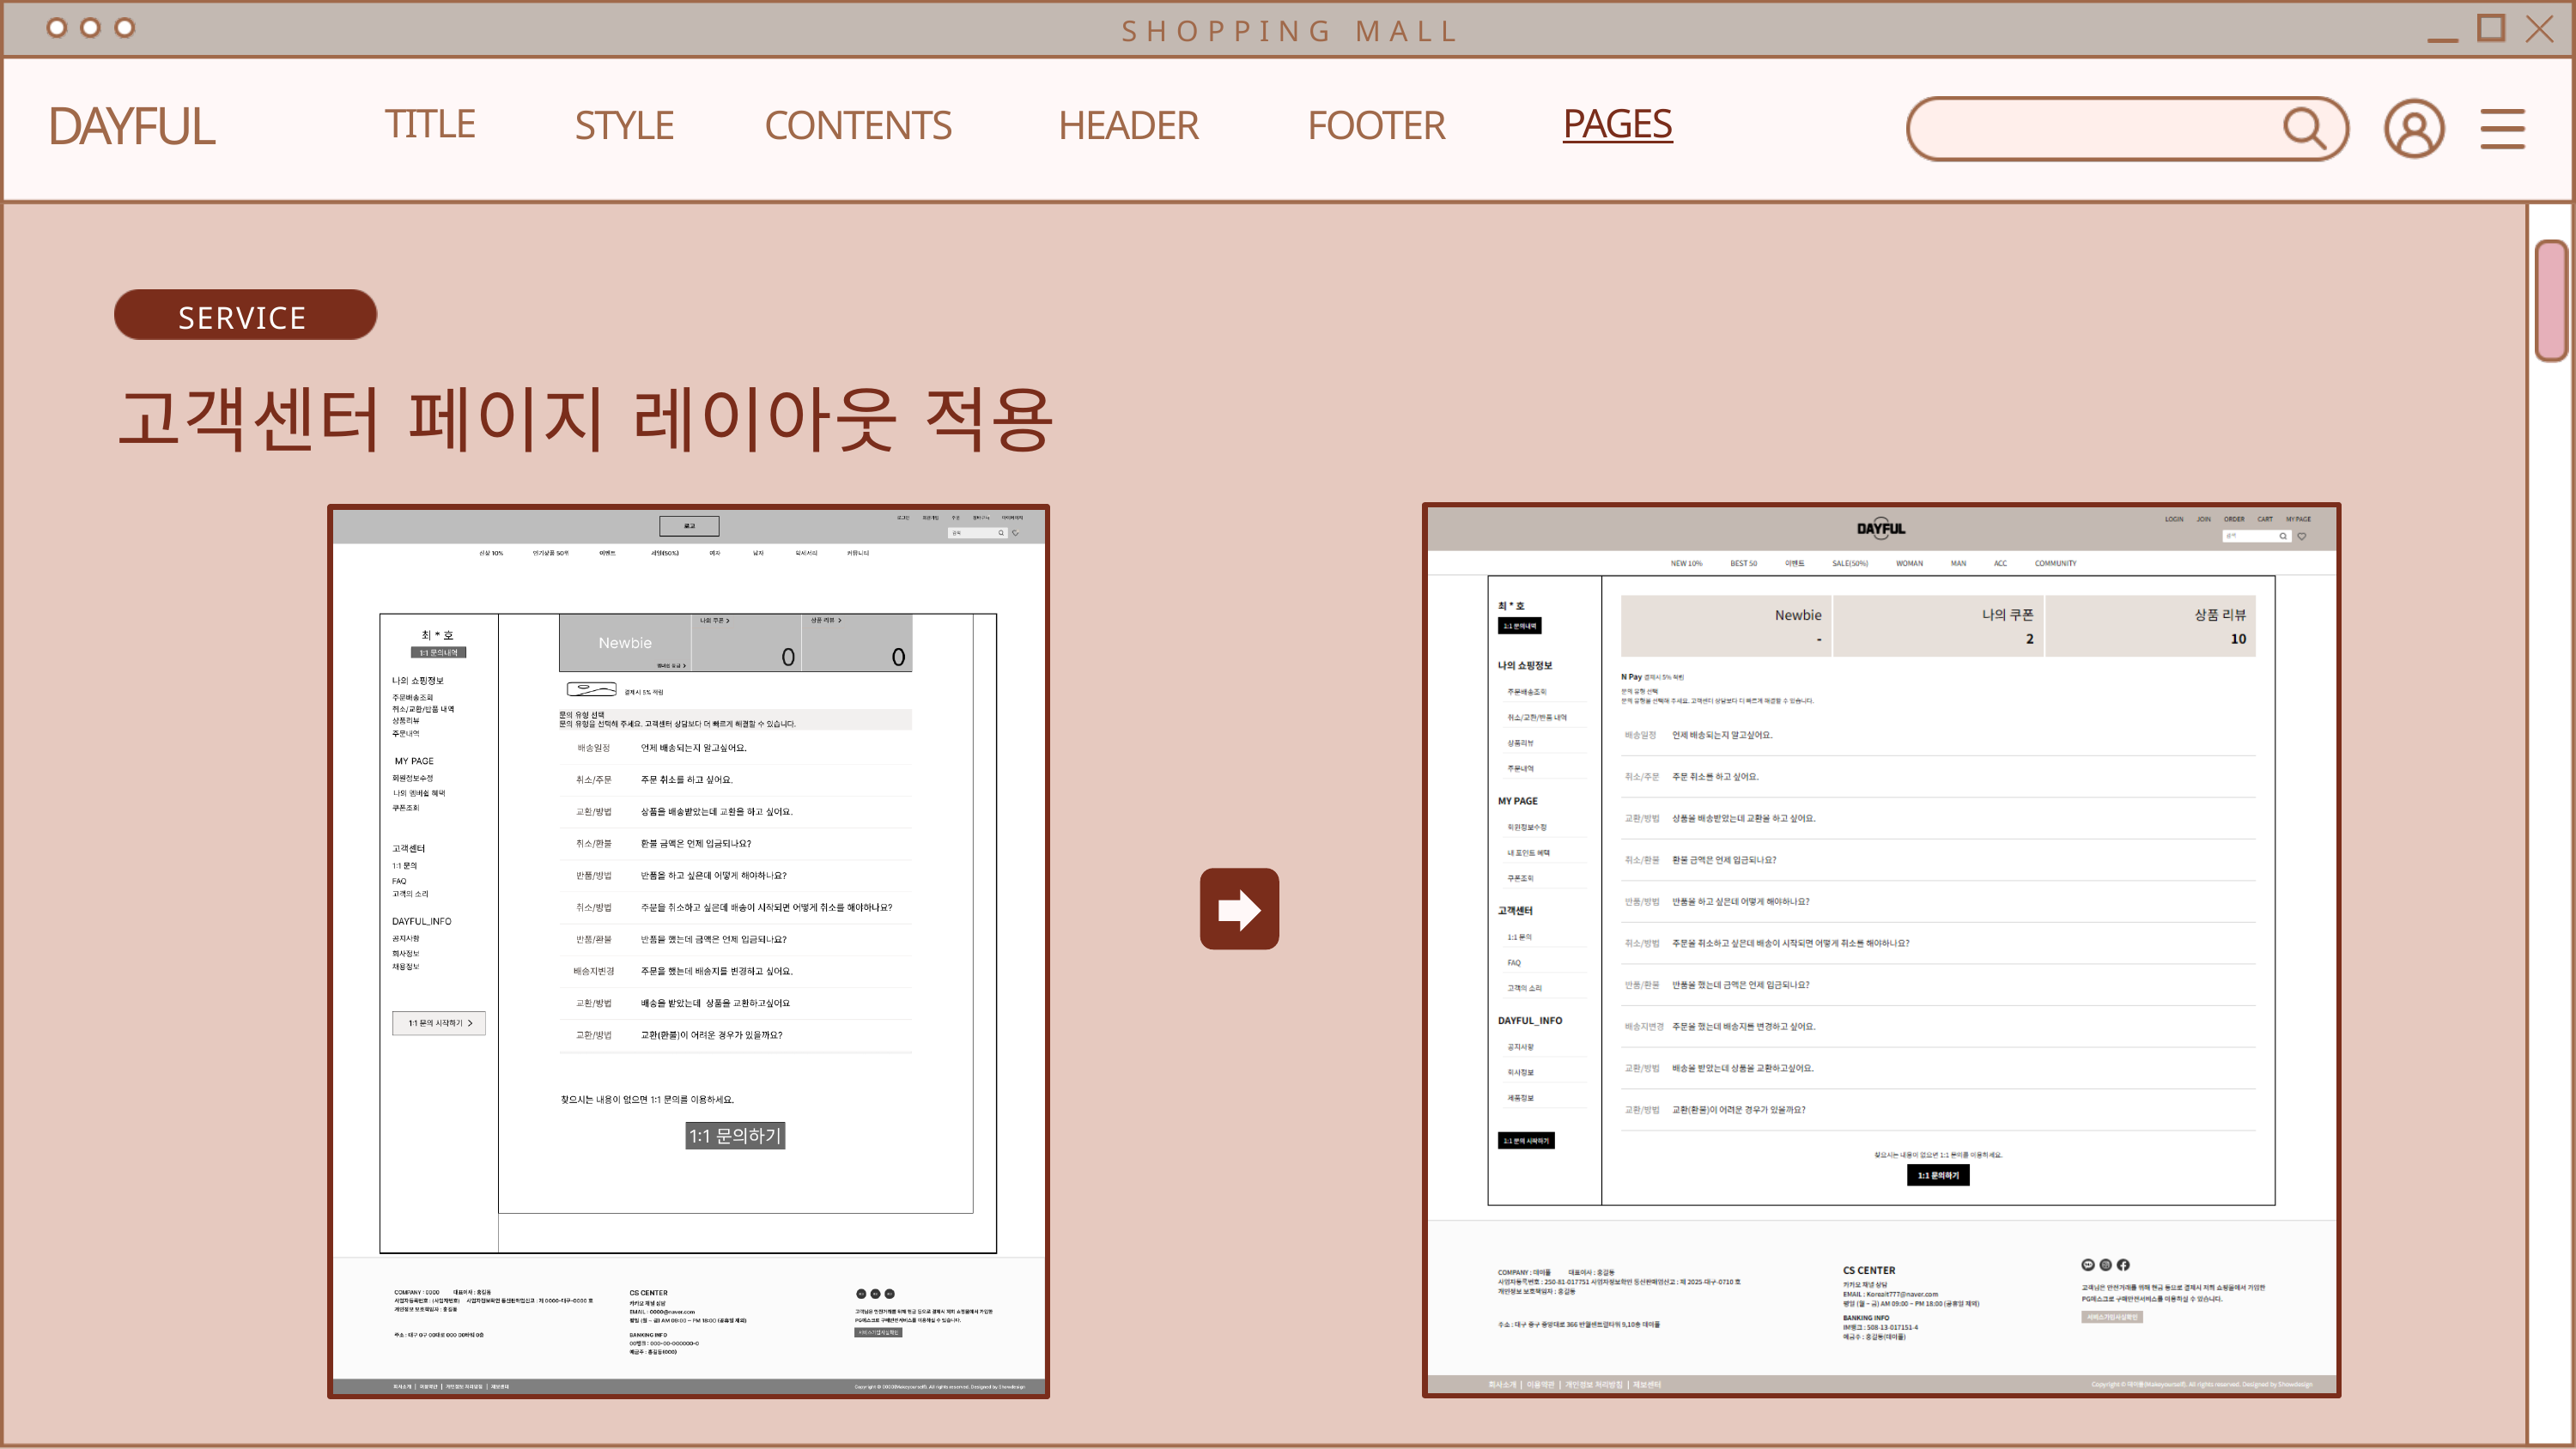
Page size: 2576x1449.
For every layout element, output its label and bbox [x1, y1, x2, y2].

picture [0, 0, 2576, 1449]
text_box [1198, 869, 1281, 949]
